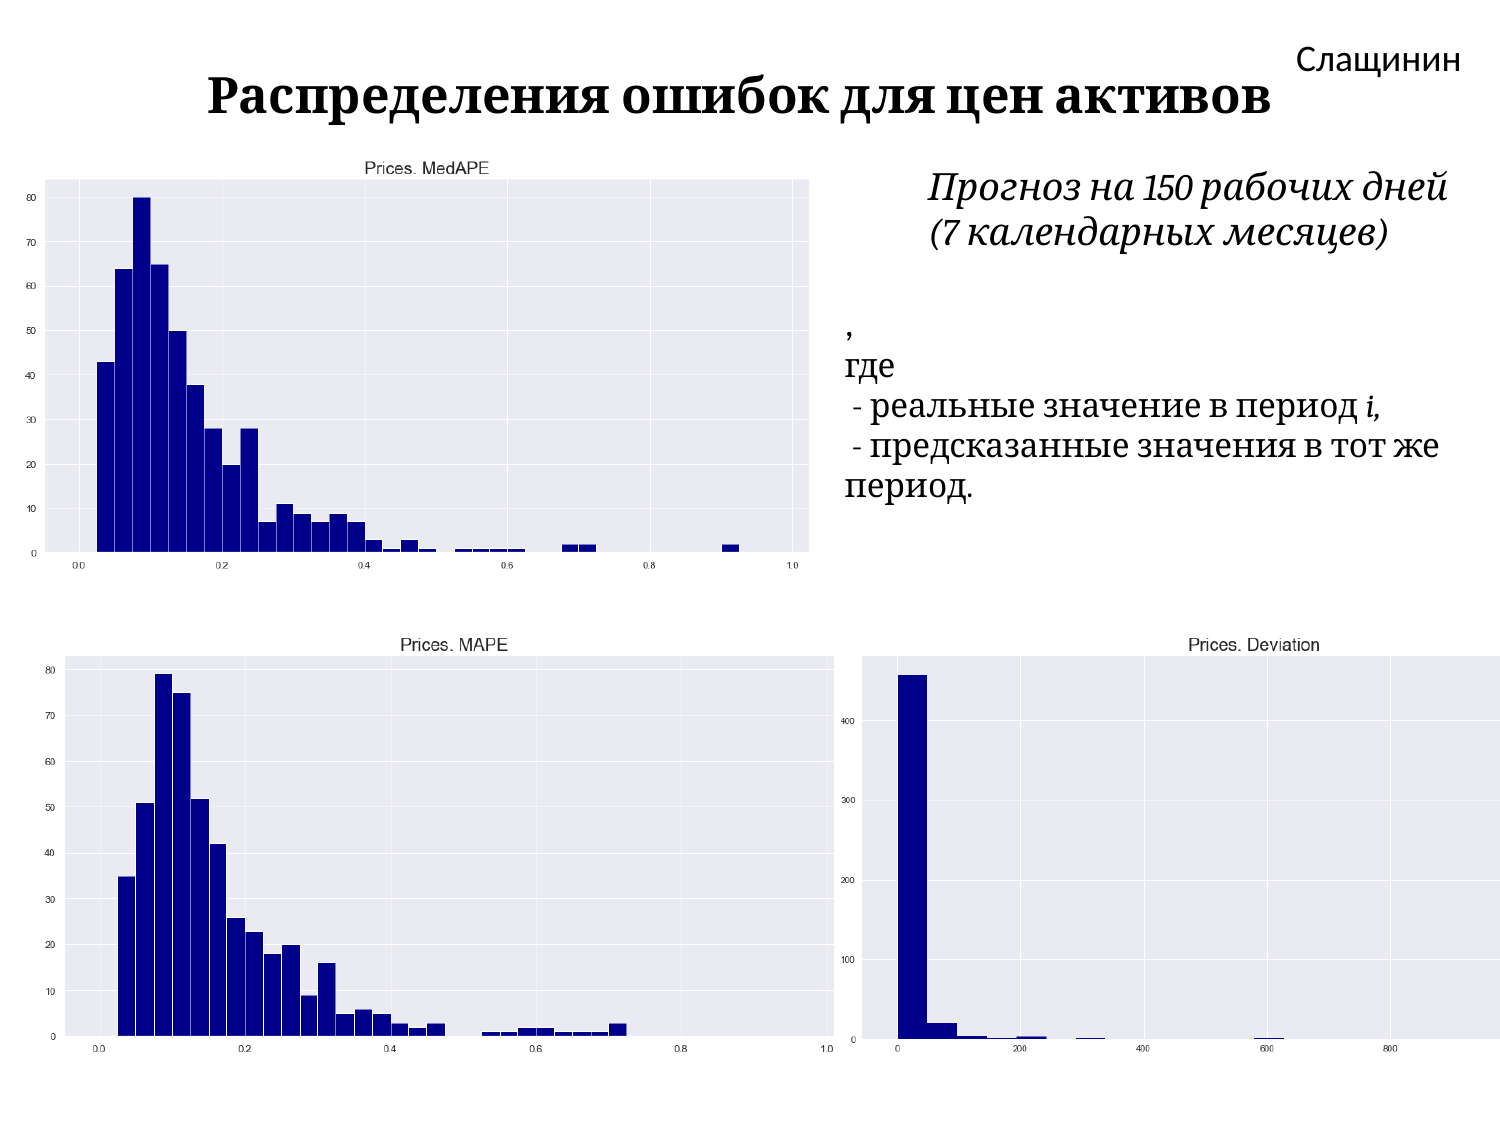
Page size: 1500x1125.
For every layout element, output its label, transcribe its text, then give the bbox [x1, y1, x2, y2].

picture [38, 631, 1500, 1059]
text_box Прогноз на 150 рабочих дней (7 календарных месяцев) [913, 155, 1464, 261]
text_box Слащинин [1281, 26, 1477, 86]
picture [19, 155, 820, 575]
title Распределения ошибок для цен активов [64, 0, 1415, 188]
